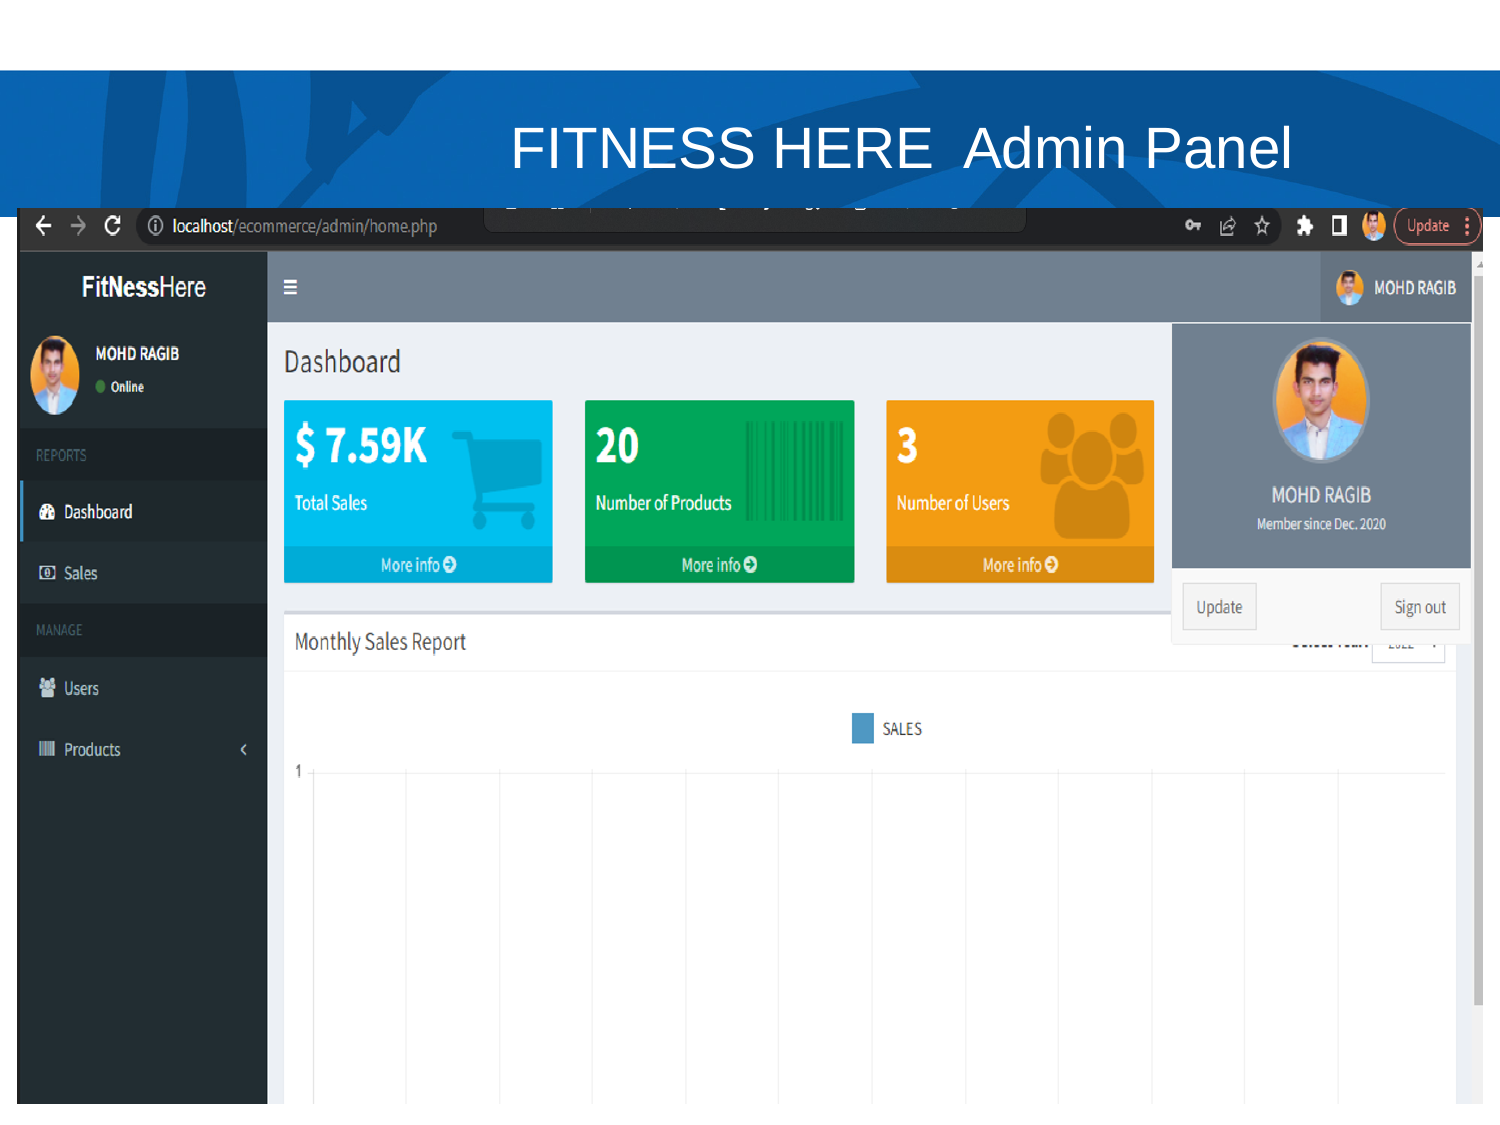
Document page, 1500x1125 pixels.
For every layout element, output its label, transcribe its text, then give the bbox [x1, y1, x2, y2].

picture [0, 70, 1500, 1105]
text_box FITNESS HERE Admin Panel [171, 94, 1446, 195]
